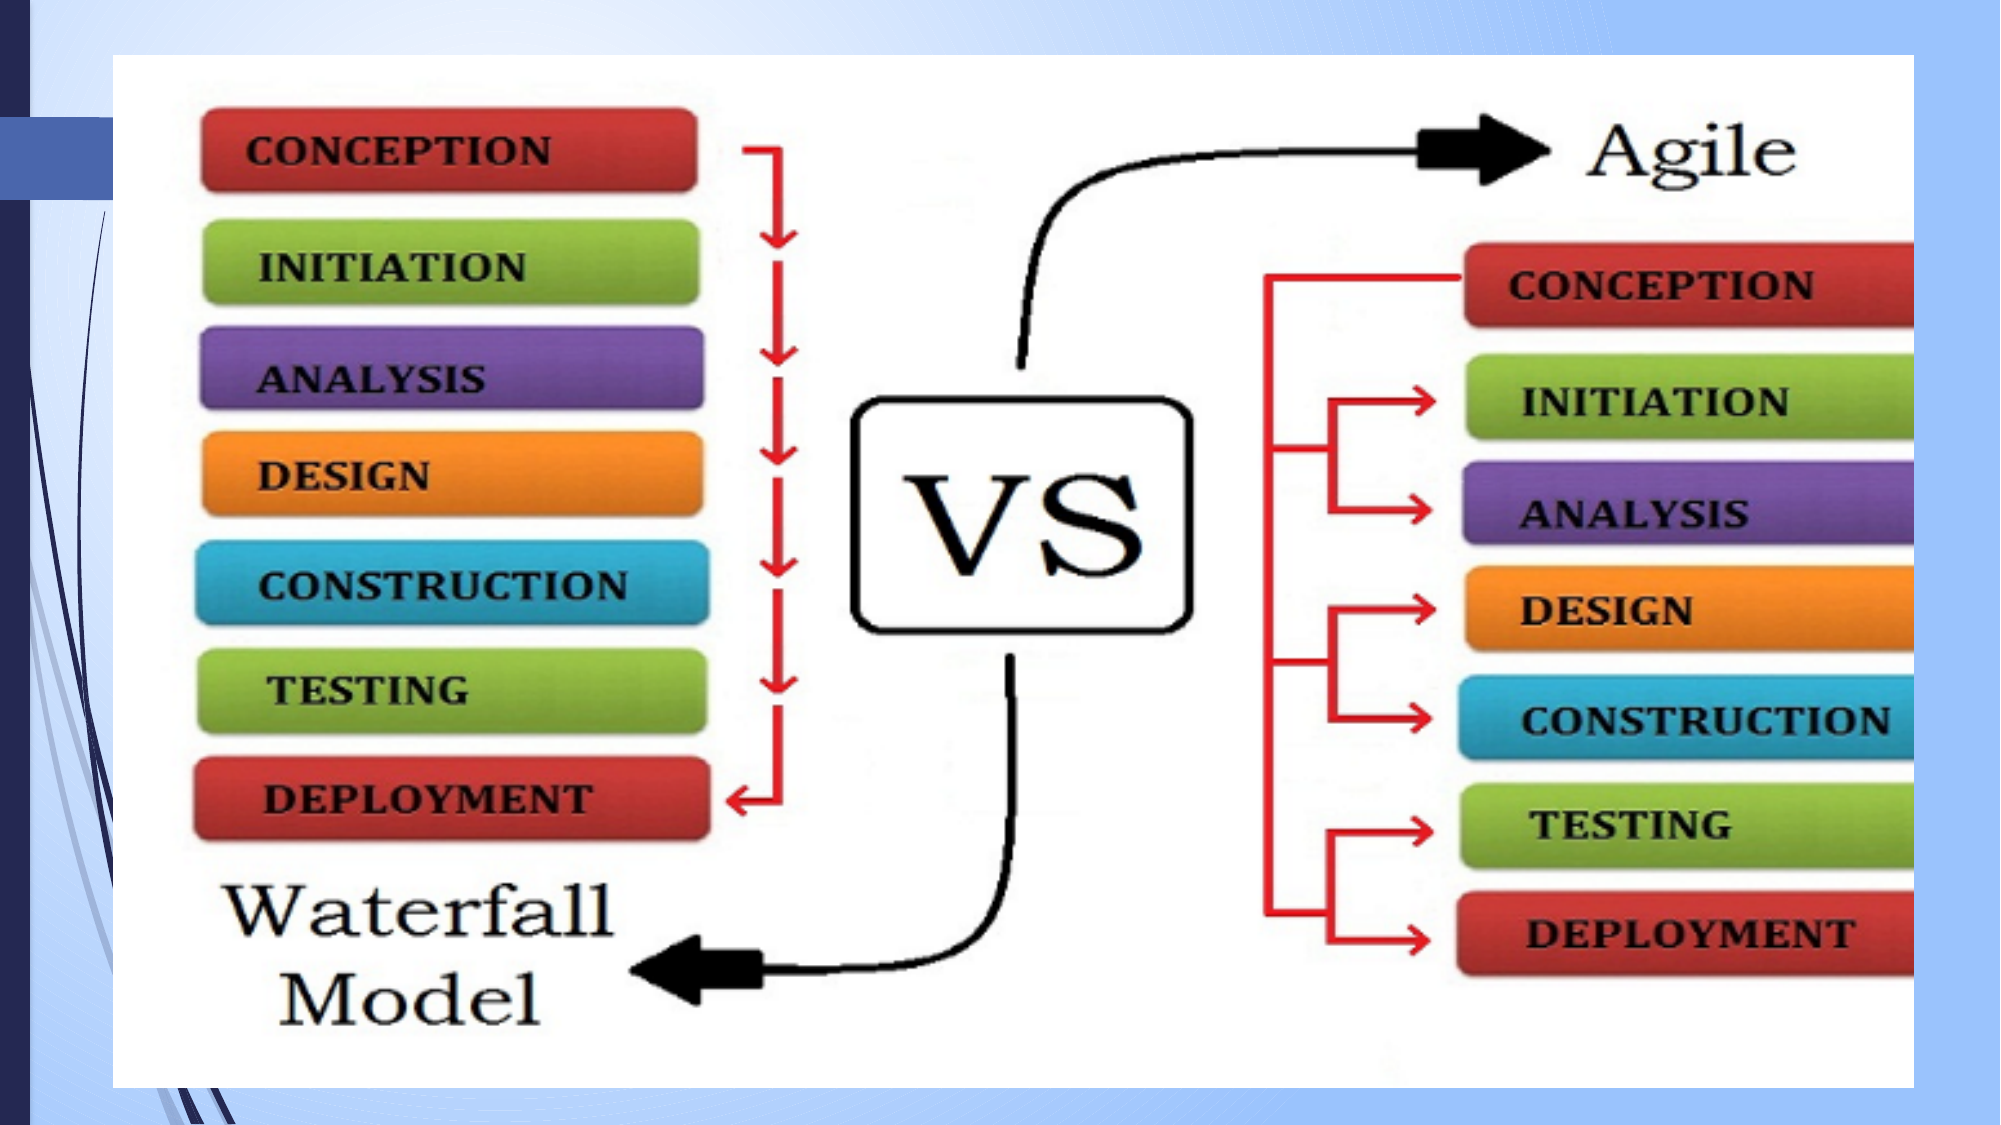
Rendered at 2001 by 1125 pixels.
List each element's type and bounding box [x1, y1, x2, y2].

list [112, 55, 1915, 1089]
